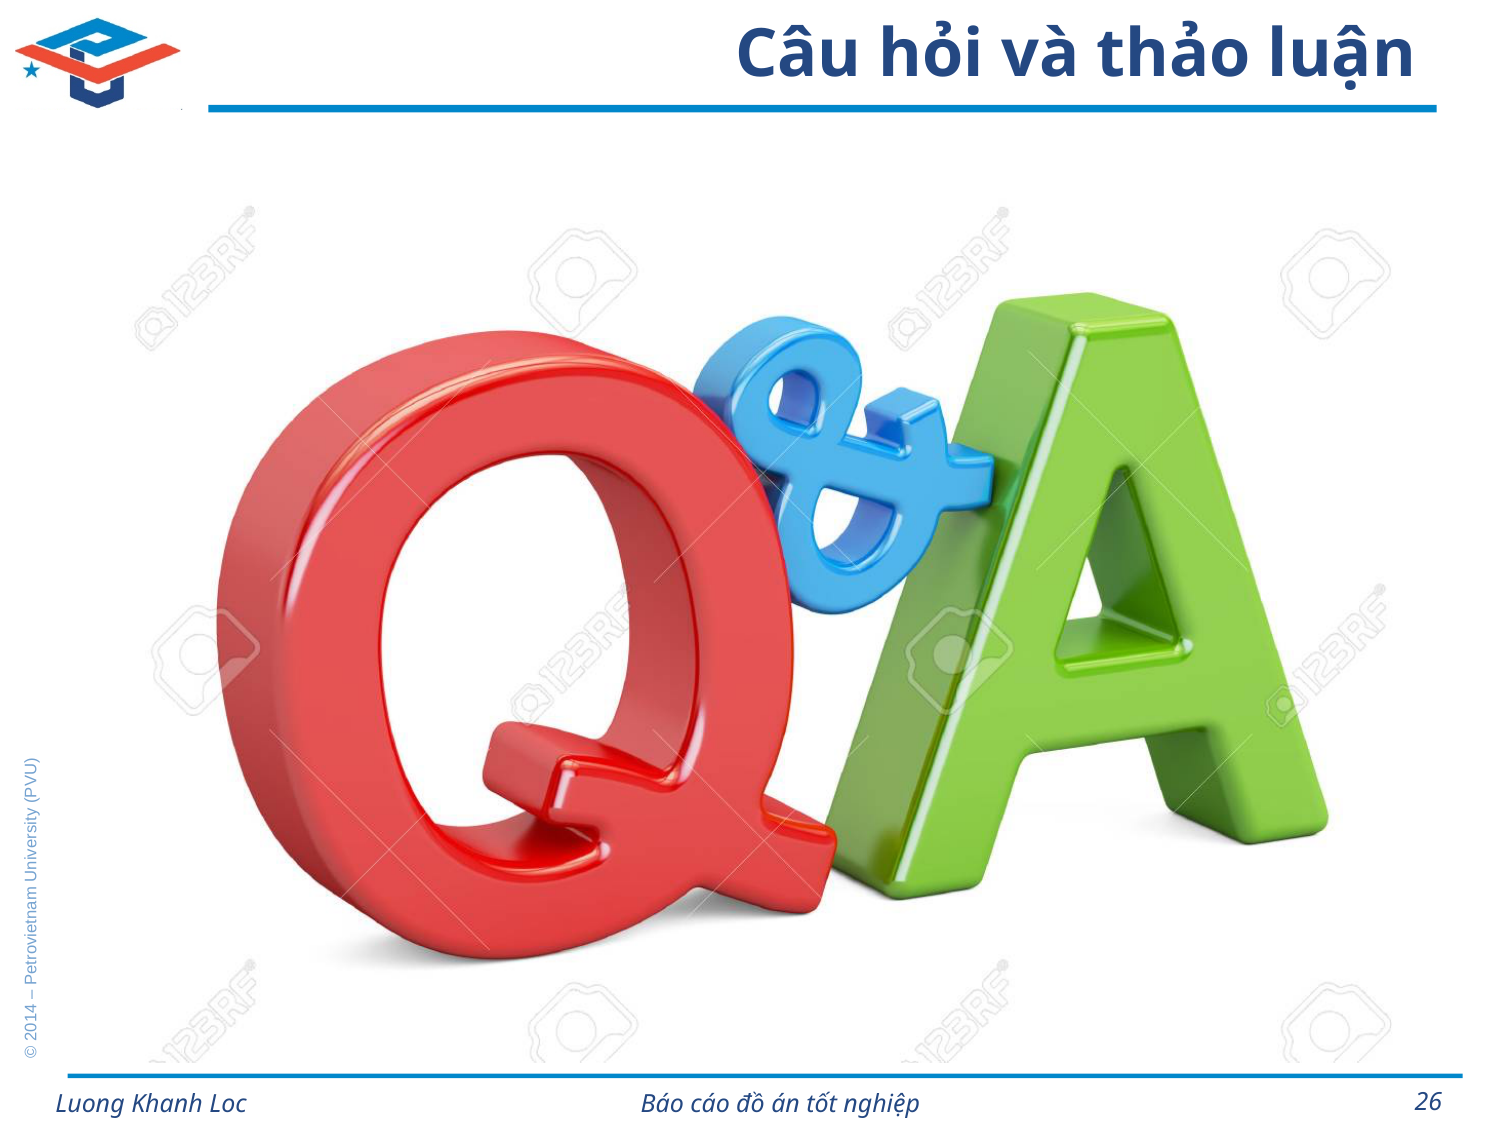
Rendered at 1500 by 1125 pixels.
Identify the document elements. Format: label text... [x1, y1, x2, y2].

title Câu hỏi và thảo luận [212, 0, 1432, 107]
picture [15, 15, 183, 110]
slide_number 26 [1337, 1079, 1457, 1125]
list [96, 174, 1429, 1063]
